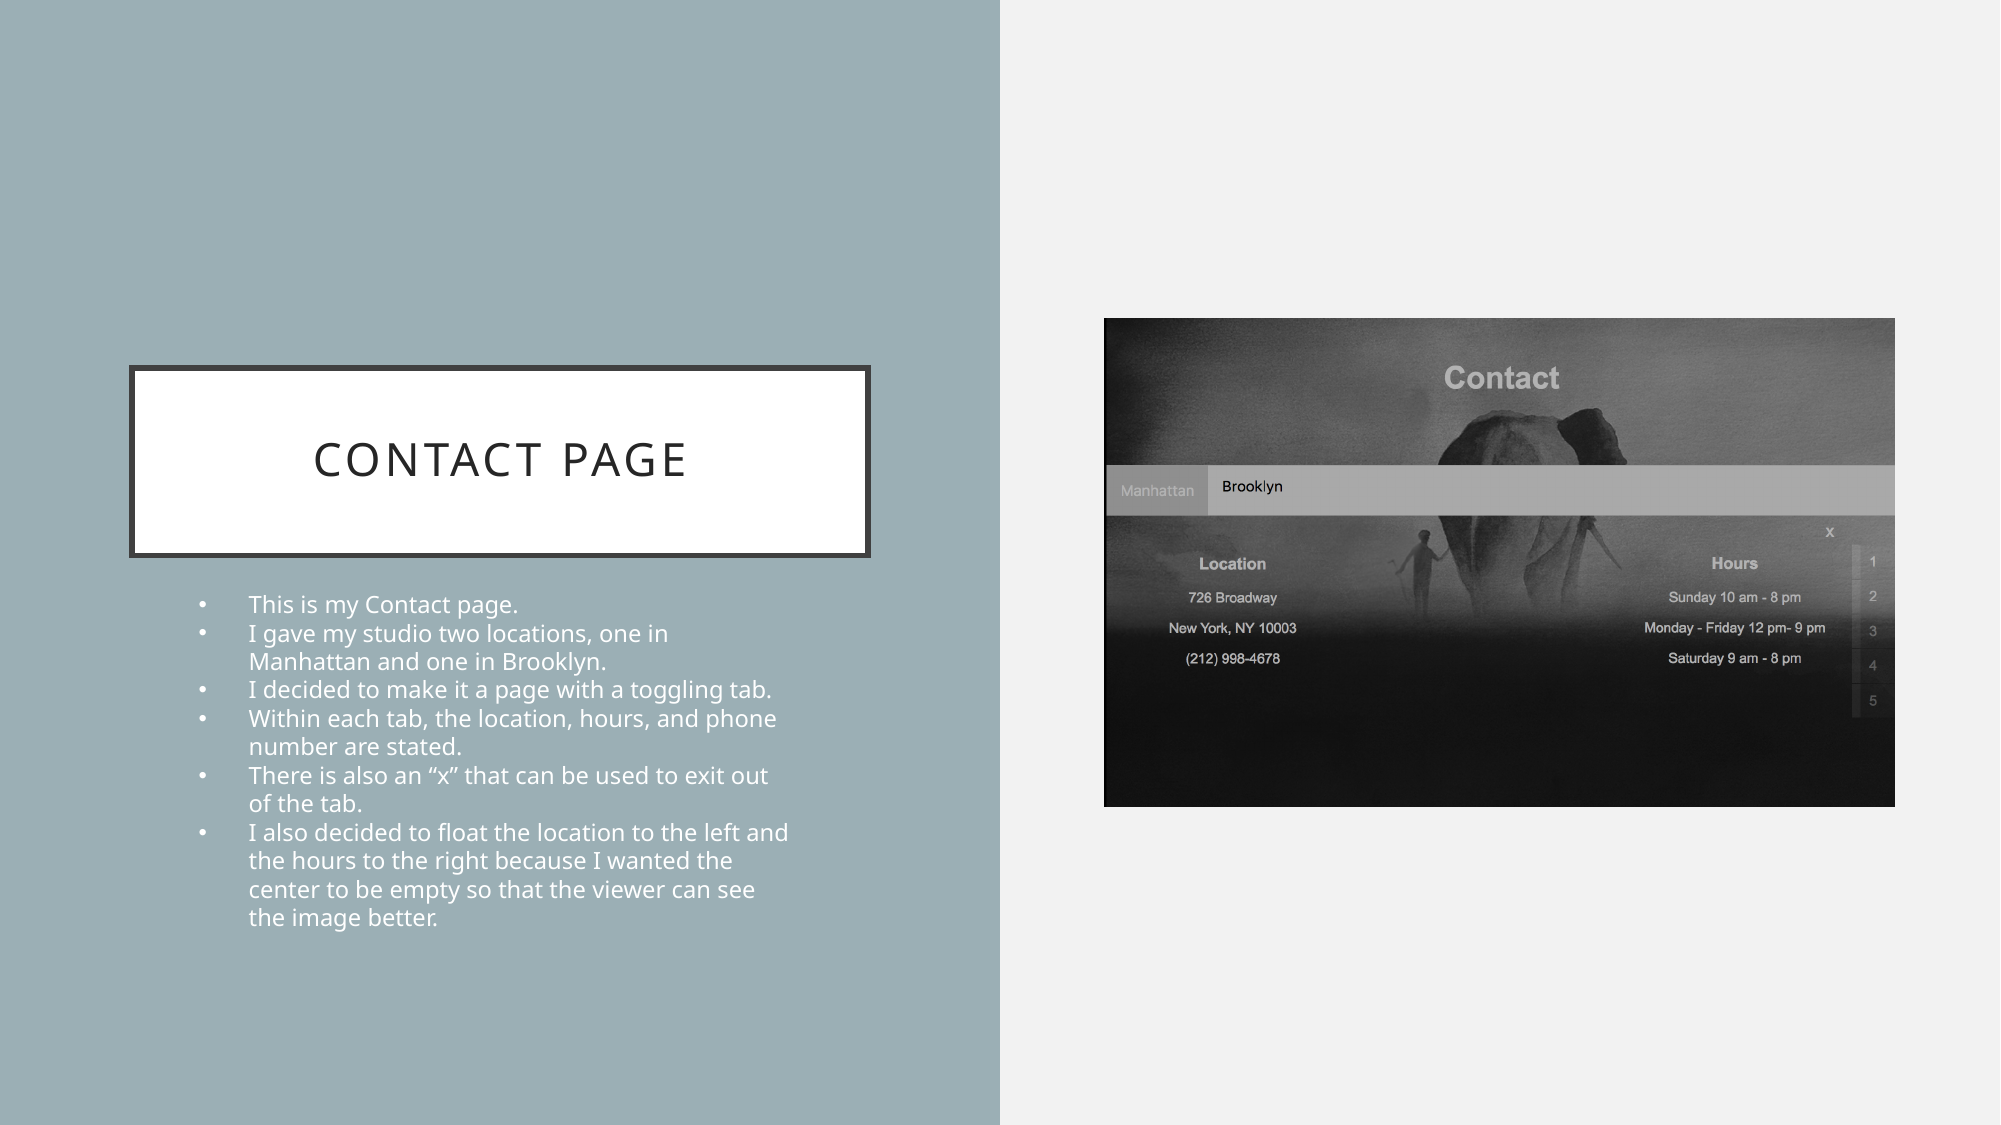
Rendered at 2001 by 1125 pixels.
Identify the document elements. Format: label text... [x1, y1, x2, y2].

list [1104, 318, 1895, 807]
list This is my Contact page. I gave my studio two locations, one in Manhattan and one in Brooklyn. I decided to make it a page with a toggling tab. Within each tab, the location, hours, and phone number are stated. There is also an “x” that can be used to exit out of the tab. I also decided to float the location to the left and the hours to the right because I wanted the center to be empty so that the viewer can see the image better. [183, 582, 806, 943]
title Contact Page [129, 365, 871, 558]
